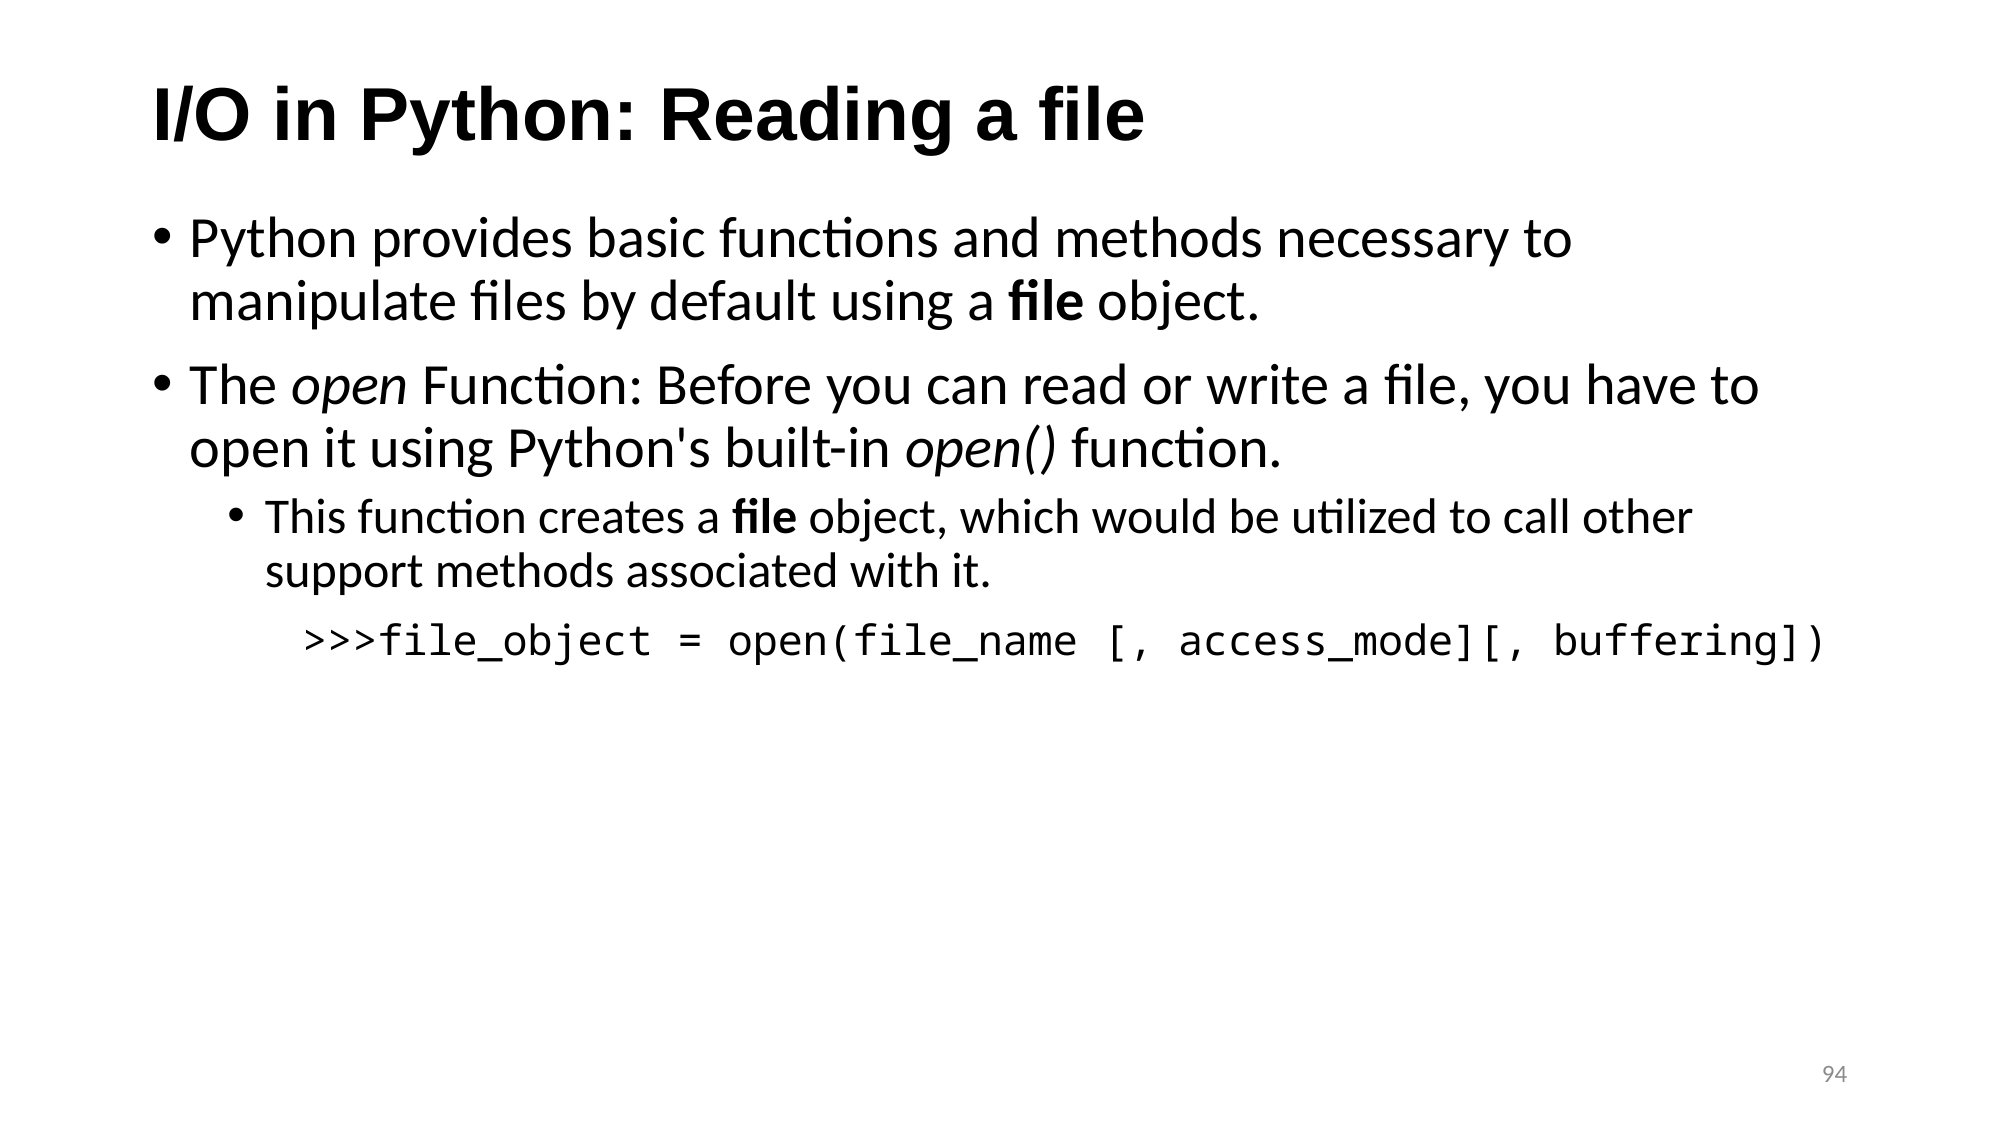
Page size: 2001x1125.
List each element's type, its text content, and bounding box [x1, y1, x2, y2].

slide_number 94 [1412, 1042, 1863, 1103]
title I/O in Python: Reading a file [137, 59, 1863, 173]
list Python provides basic functions and methods necessary to manipulate files by default using a file object. The open Function: Before you can read or write a file, you have to open it using Python's built-in open() function. This function creates a file object, which would be utilized to call other support methods associated with it. >>>file_object = open(file_name [, access_mode][, buffering]) [137, 200, 1863, 1014]
